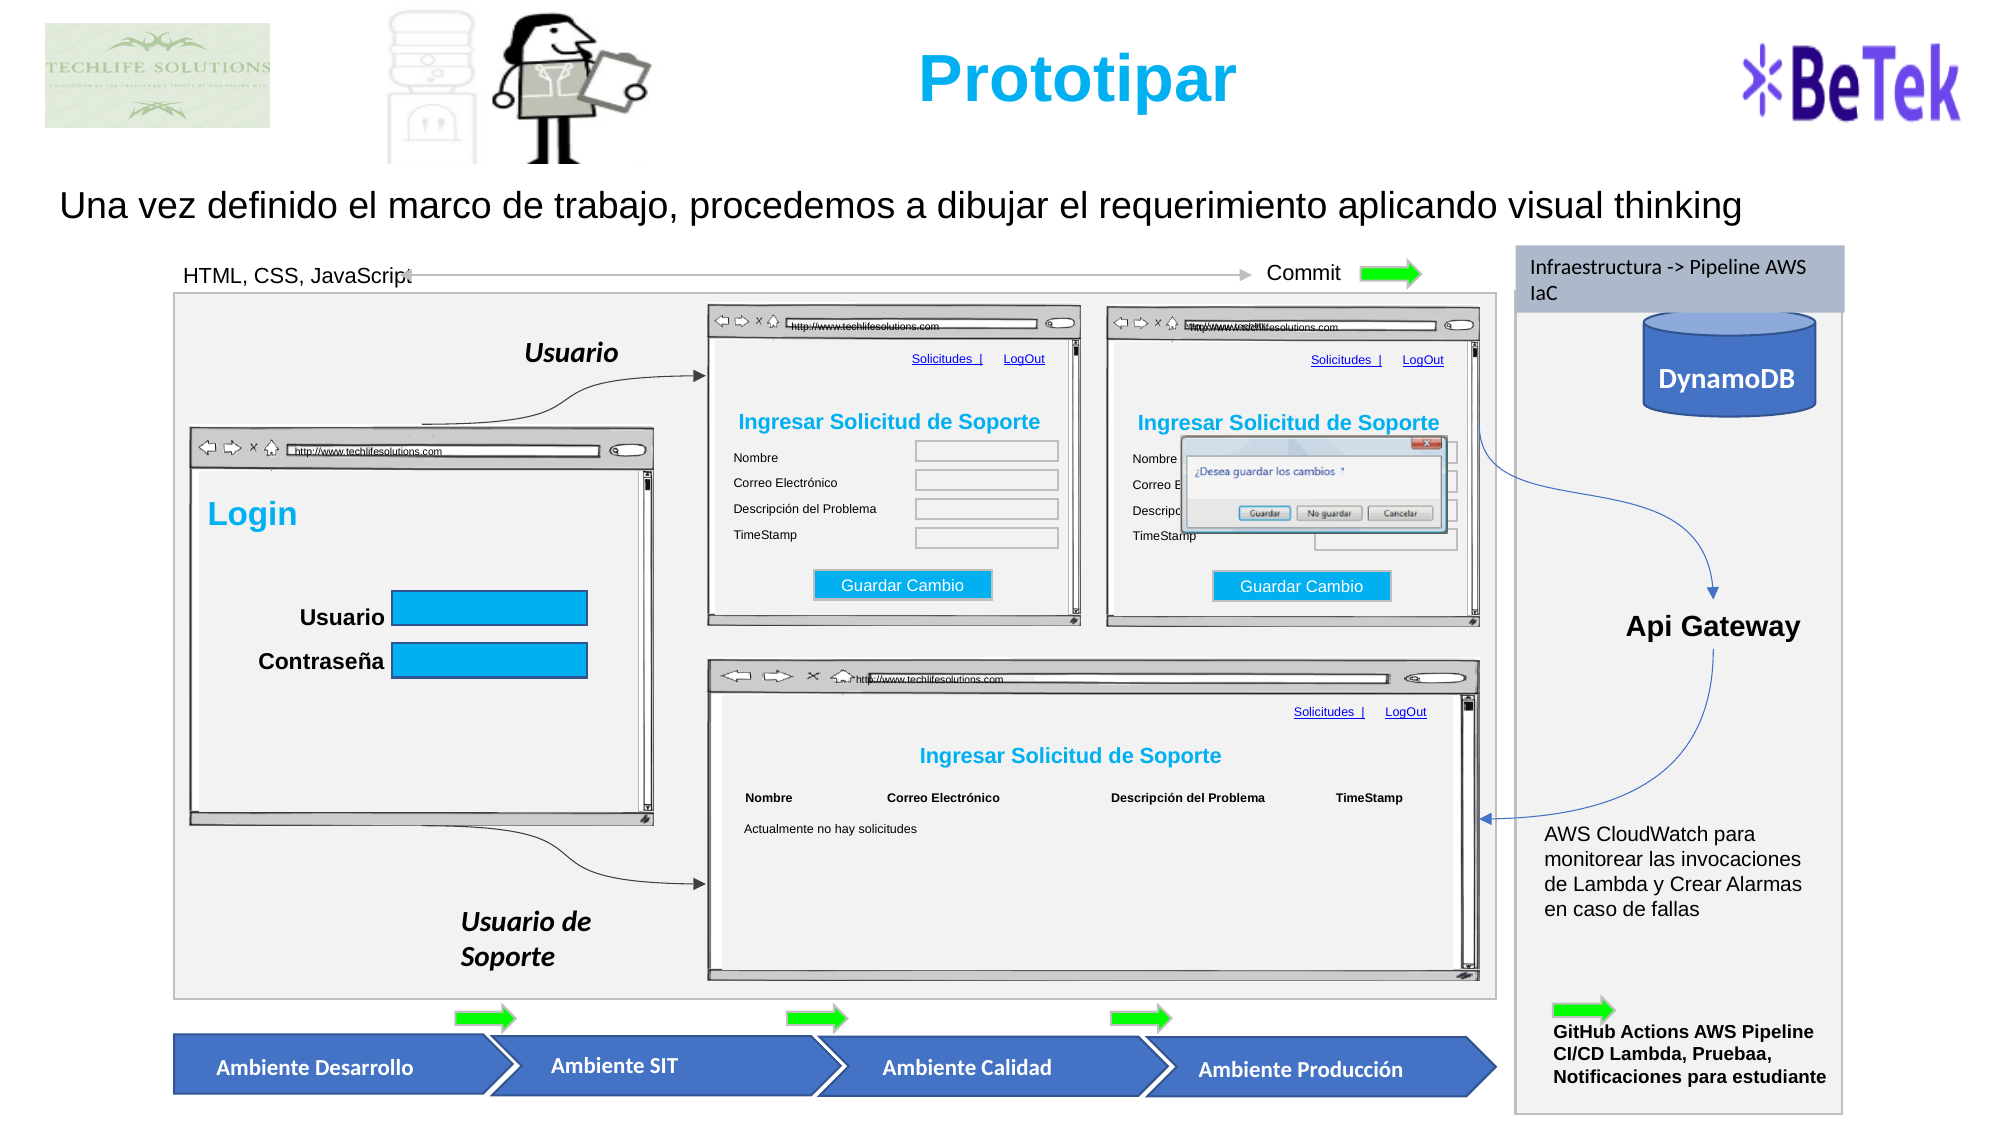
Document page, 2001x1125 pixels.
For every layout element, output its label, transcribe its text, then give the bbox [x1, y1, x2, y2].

text_box Una vez definido el marco de trabajo, procedemos a dibujar el requerimiento aplicando visual thinking [44, 173, 1939, 234]
picture [386, 0, 657, 164]
picture [1737, 25, 1962, 127]
title Prototipar [576, 0, 1573, 169]
picture [45, 23, 270, 128]
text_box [168, 245, 1845, 1114]
